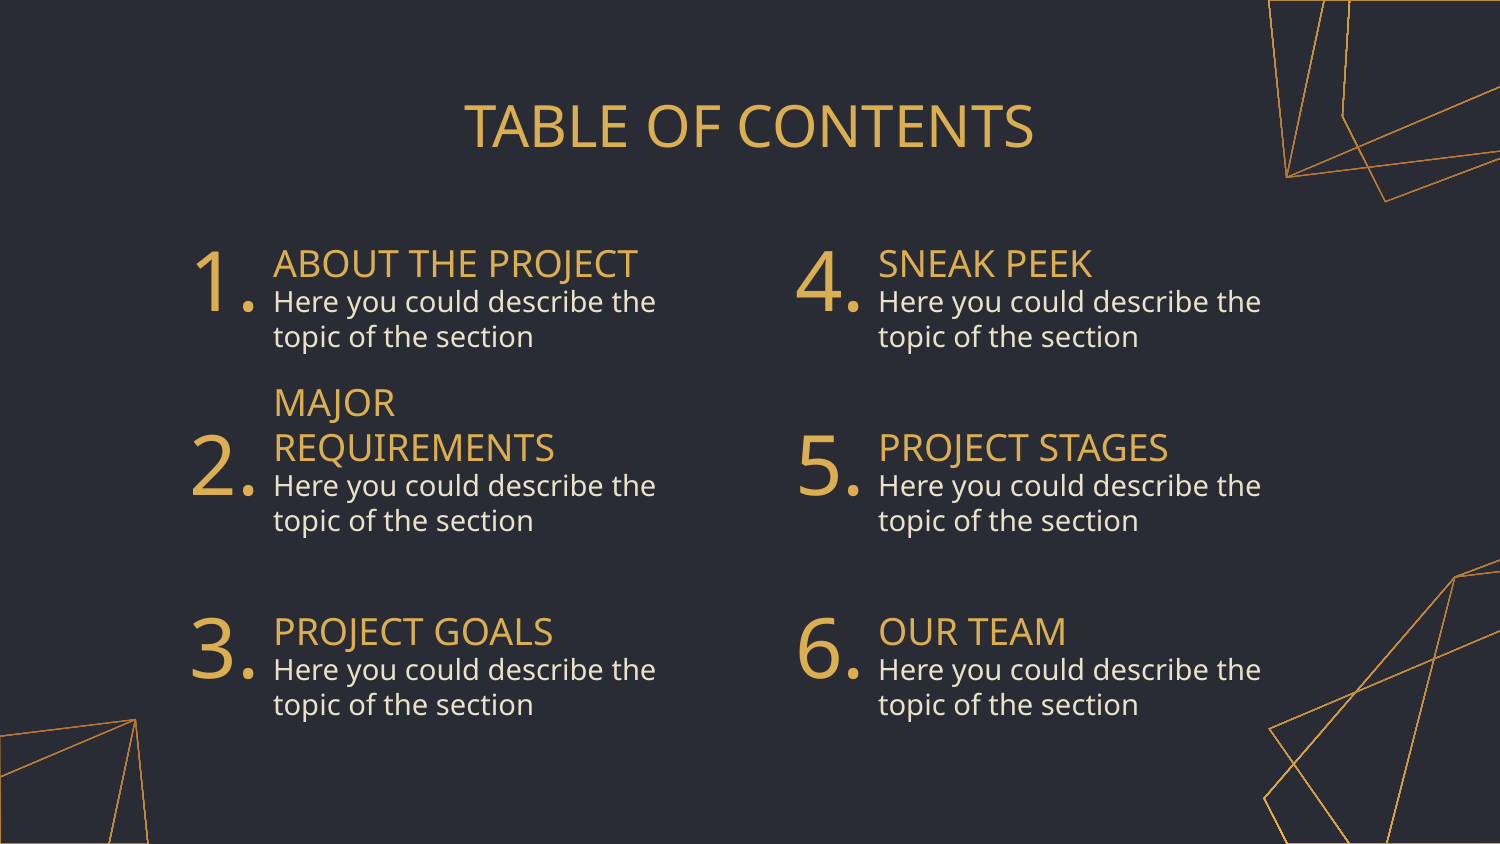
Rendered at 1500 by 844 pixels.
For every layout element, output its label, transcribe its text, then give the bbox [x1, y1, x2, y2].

subtitle PROJECT STAGES [880, 425, 1303, 452]
subtitle SNEAK PEEK [880, 241, 1303, 268]
title 4. [722, 230, 880, 326]
title TABLE OF CONTENTS [327, 88, 1173, 160]
subtitle Here you could describe the topic of the section [863, 268, 1303, 390]
subtitle MAJOR REQUIREMENTS [275, 425, 698, 452]
subtitle Here you could describe the topic of the section [863, 452, 1303, 574]
title 1. [117, 230, 275, 326]
title 5. [722, 414, 880, 510]
subtitle Here you could describe the topic of the section [258, 268, 698, 390]
subtitle PROJECT GOALS [275, 608, 698, 636]
title 6. [722, 598, 880, 693]
subtitle Here you could describe the topic of the section [258, 636, 698, 758]
title 3. [117, 598, 275, 693]
subtitle Here you could describe the topic of the section [863, 636, 1303, 758]
subtitle ABOUT THE PROJECT [275, 241, 698, 268]
subtitle Here you could describe the topic of the section [258, 452, 698, 574]
title 2. [117, 414, 275, 510]
subtitle OUR TEAM [880, 608, 1303, 636]
